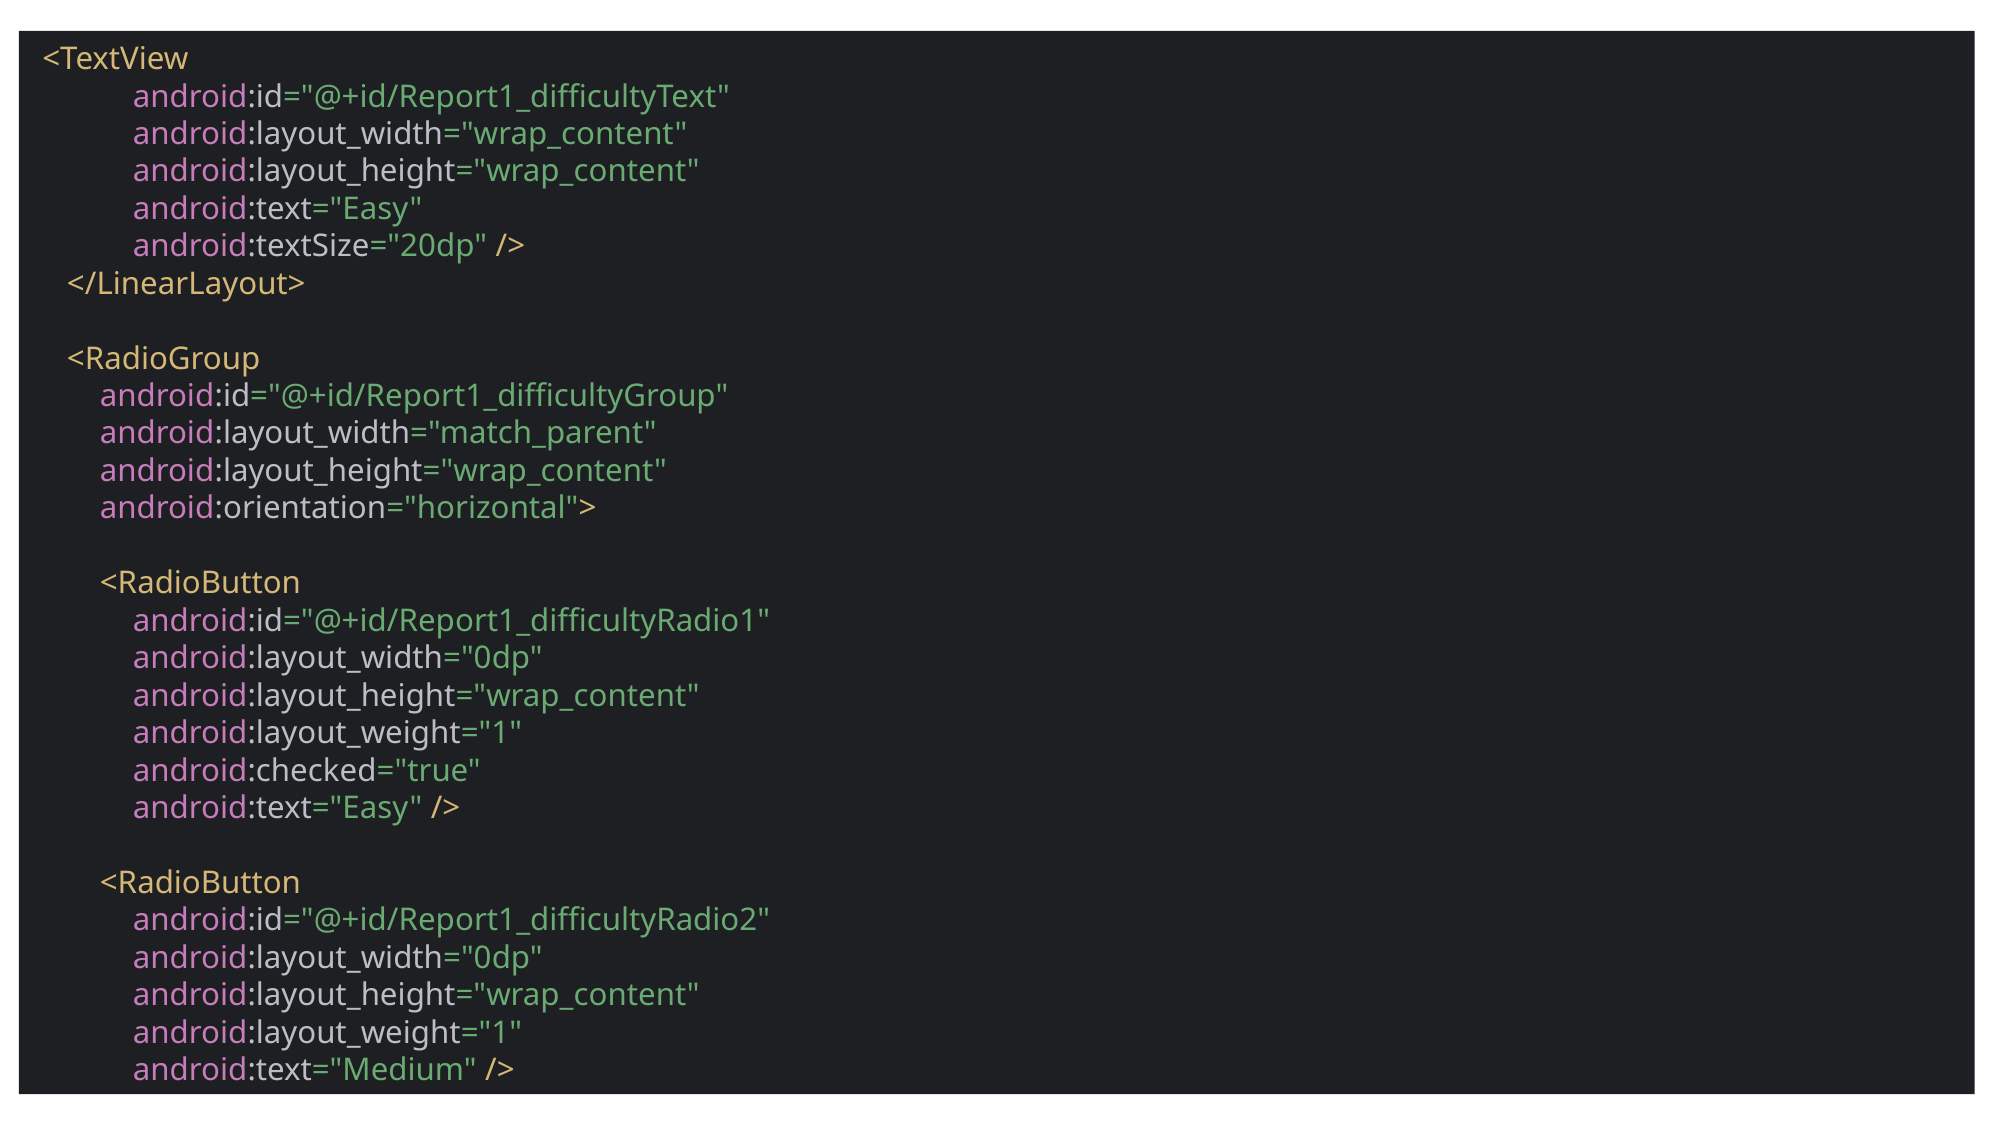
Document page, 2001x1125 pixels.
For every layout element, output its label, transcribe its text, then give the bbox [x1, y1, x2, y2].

text_box <TextView android:id="@+id/Report1_difficultyText" android:layout_width="wrap_content" android:layout_height="wrap_content" android:text="Easy" android:textSize="20dp" /> </LinearLayout> <RadioGroup android:id="@+id/Report1_difficultyGroup" android:layout_width="match_parent" android:layout_height="wrap_content" android:orientation="horizontal"> <RadioButton android:id="@+id/Report1_difficultyRadio1" android:layout_width="0dp" android:layout_height="wrap_content" android:layout_weight="1" android:checked="true" android:text="Easy" /> <RadioButton android:id="@+id/Report1_difficultyRadio2" android:layout_width="0dp" android:layout_height="wrap_content" android:layout_weight="1" android:text="Medium" /> [18, 30, 1975, 1095]
